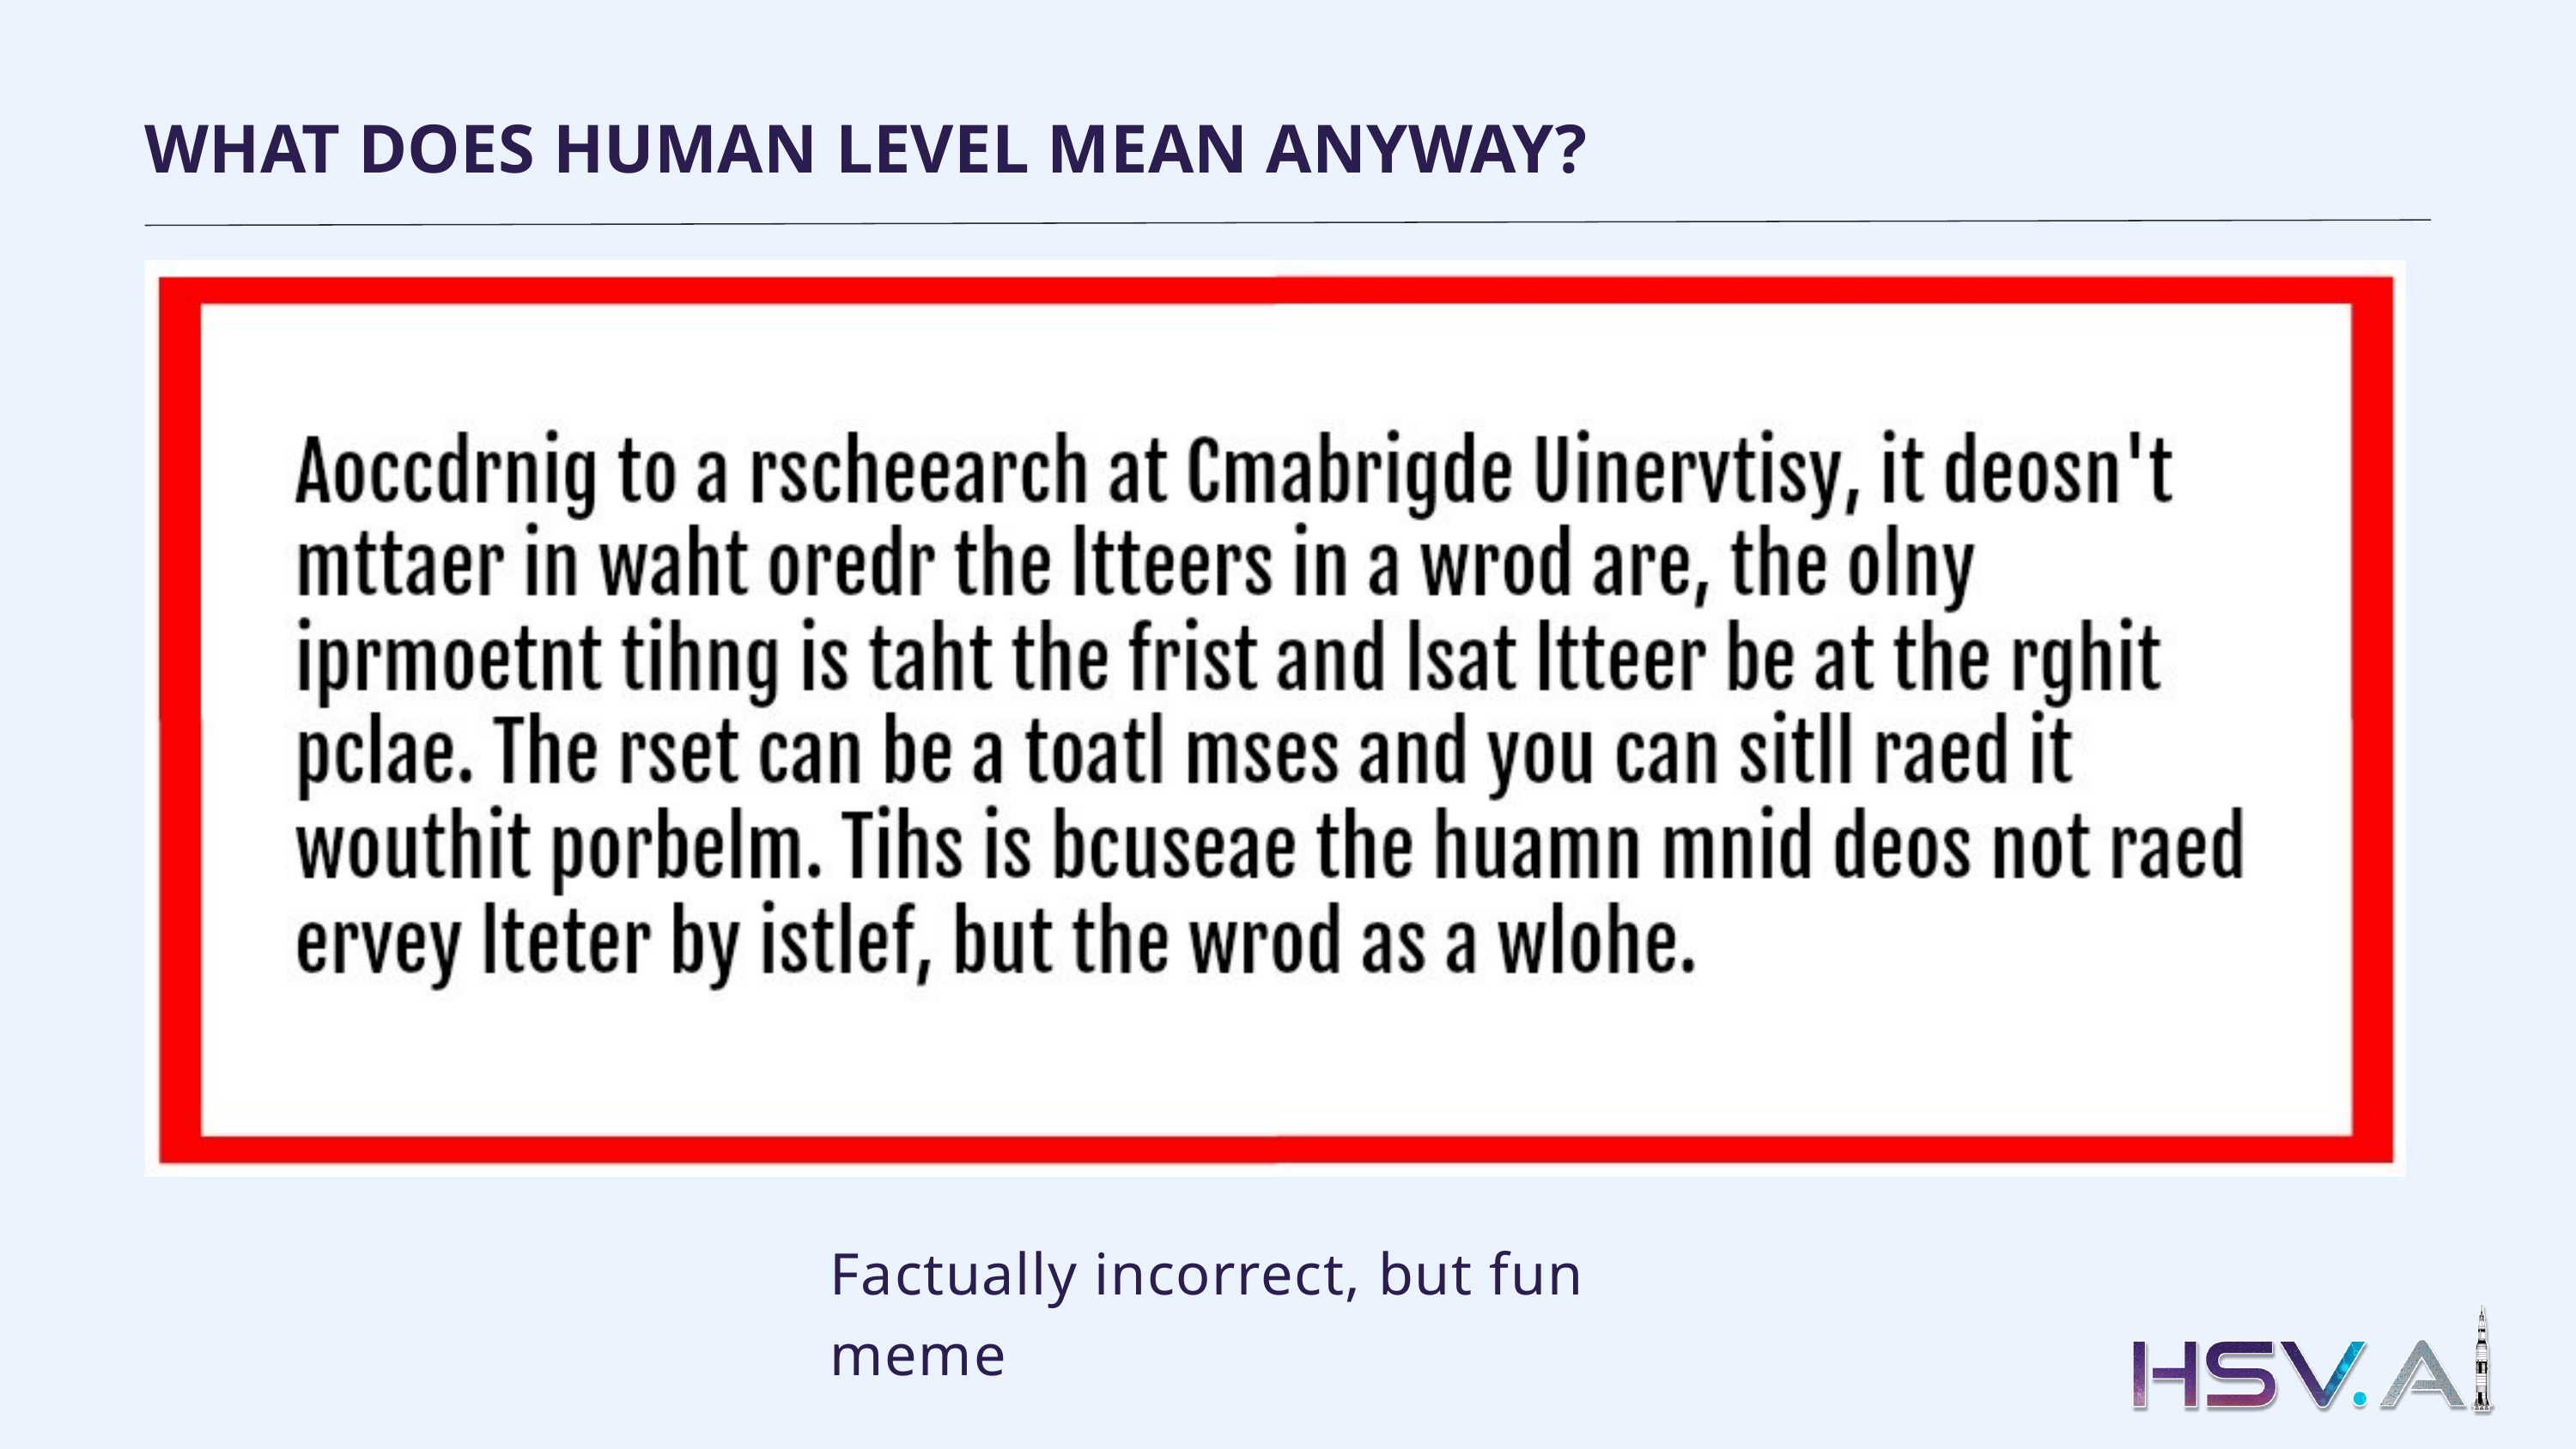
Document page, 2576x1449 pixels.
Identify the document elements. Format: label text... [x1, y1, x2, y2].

text_box [2111, 1303, 2523, 1419]
text_box Factually incorrect, but fun meme [829, 1226, 1721, 1387]
text_box WHAT DOES HUMAN LEVEL MEAN ANYWAY? [144, 93, 2432, 186]
text_box [144, 260, 2407, 1177]
